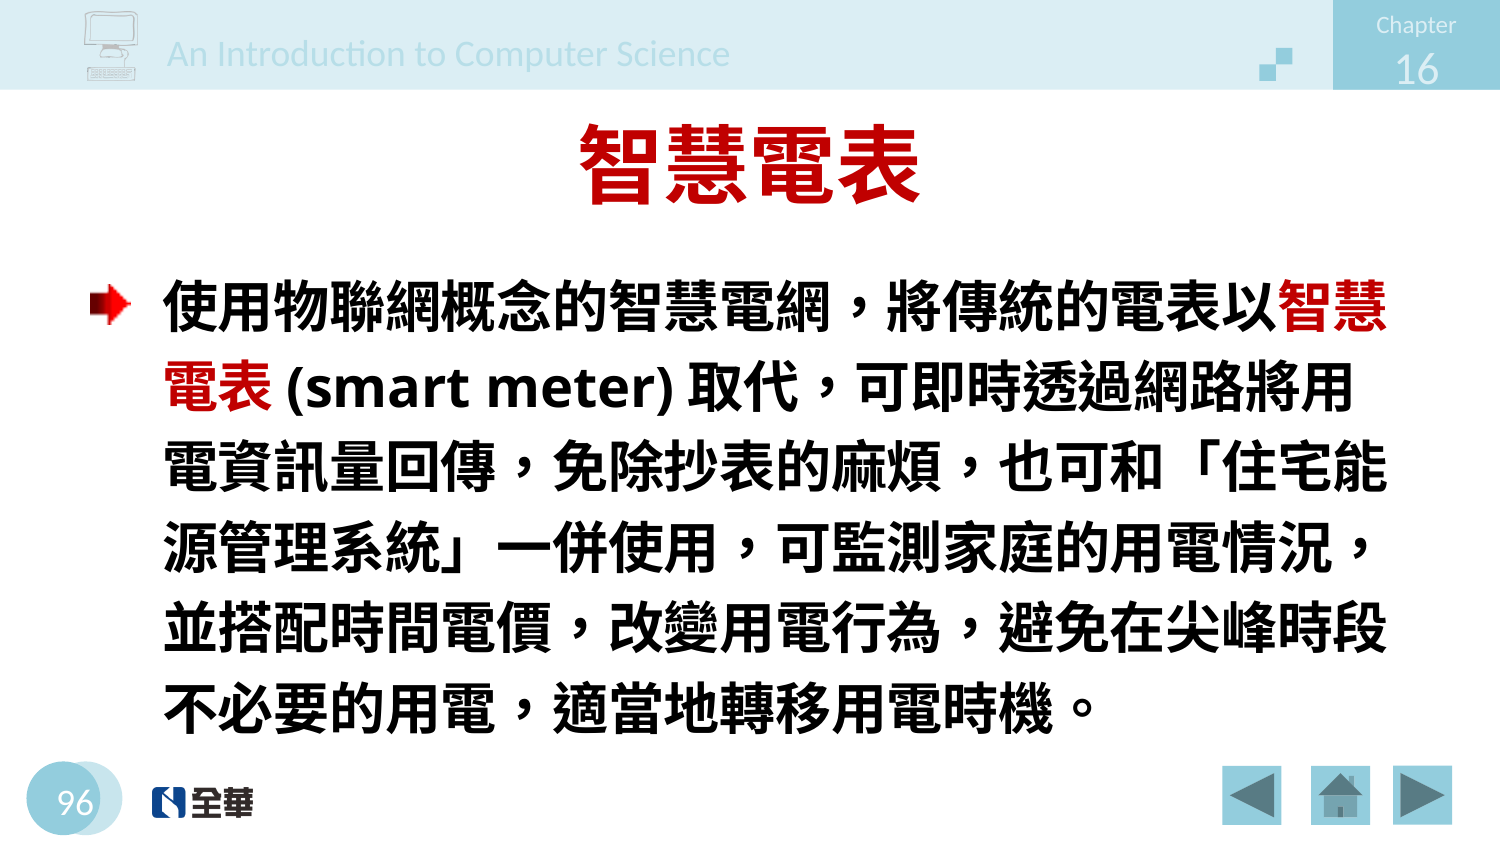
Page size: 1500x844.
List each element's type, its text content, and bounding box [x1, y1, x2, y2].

picture [90, 284, 131, 325]
title 智慧電表 [75, 104, 1425, 223]
picture [84, 11, 138, 81]
picture [152, 787, 253, 818]
list 使用物聯網概念的智慧電網，將傳統的電表以智慧電表(smart meter)取代，可即時透過網路將用電資訊量回傳，免除抄表的麻煩，也可和「住宅能源管理系統」一併使用，可監測家庭的用電情況，並搭配時間電價，改變用電行為，避免在尖峰時段不必要的用電，適當地轉移用電時機。 [75, 250, 1425, 754]
